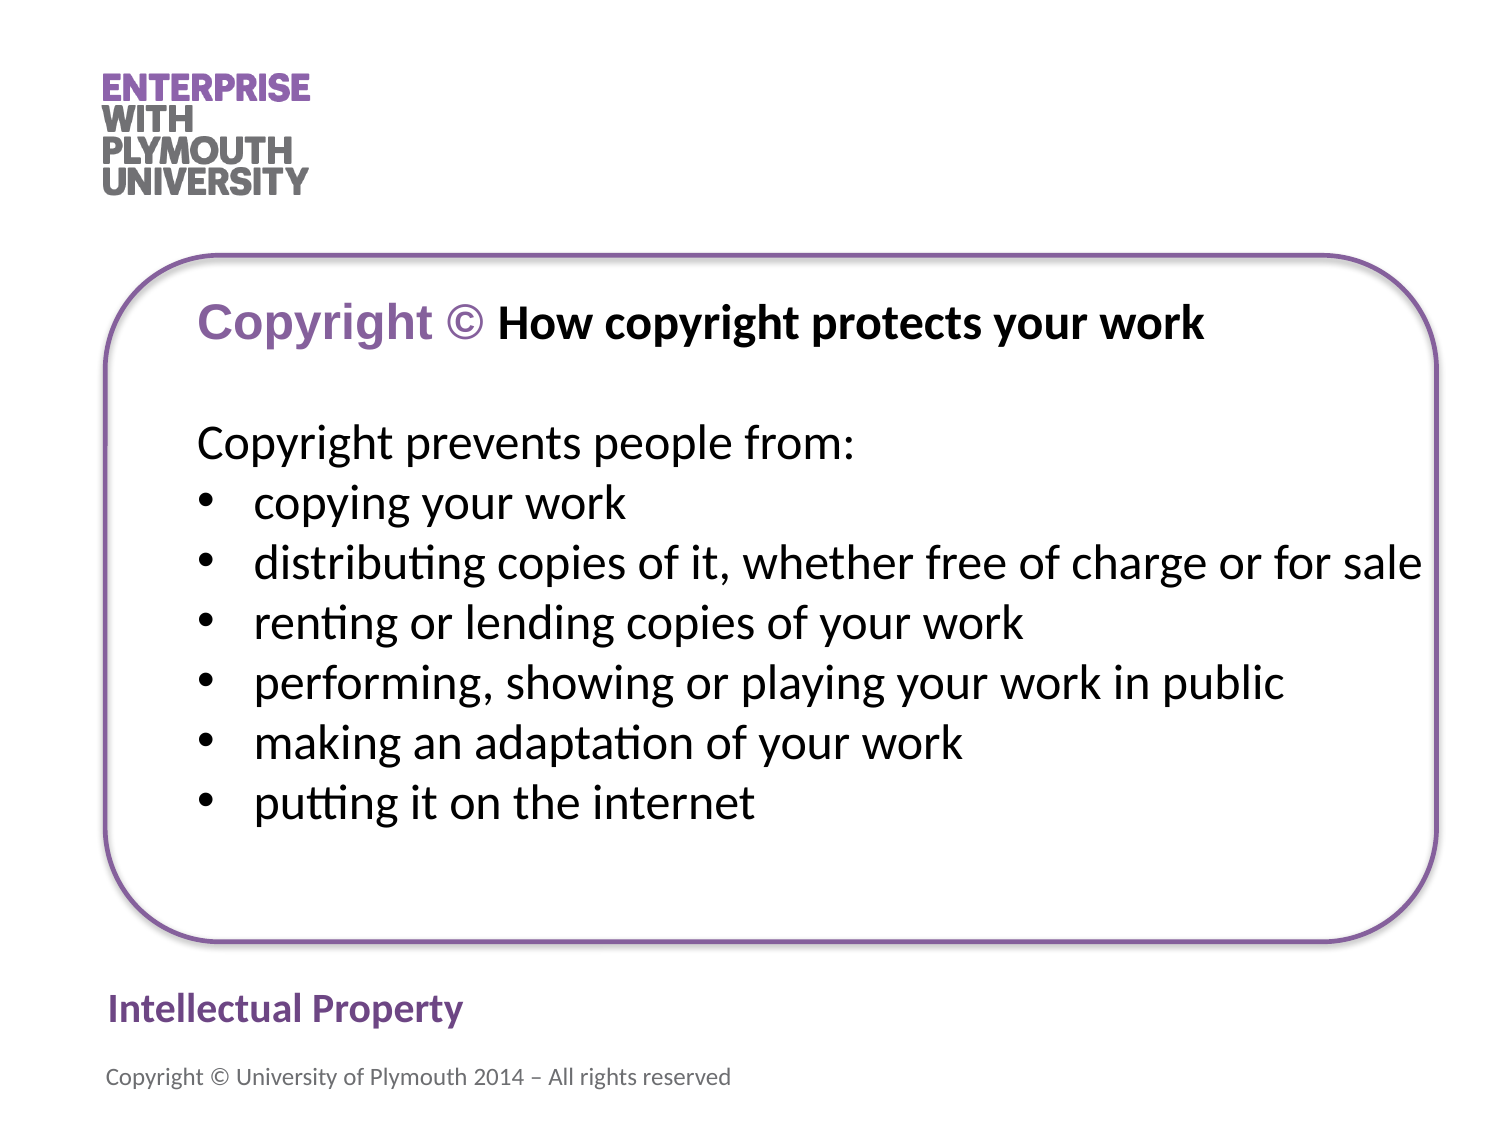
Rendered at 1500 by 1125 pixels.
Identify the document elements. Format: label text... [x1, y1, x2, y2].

text_box Copyright © University of Plymouth 2014 – All rights reserved [91, 1052, 748, 1125]
text_box Copyright © How copyright protects your work Copyright prevents people from: copying your work distributing copies of it, whether free of charge or for sale renting or lending copies of your work performing, showing or playing your work in public making an adaptation of your work putting it on the internet [182, 282, 1439, 942]
picture [86, 63, 335, 230]
text_box Intellectual Property [92, 972, 489, 1038]
text_box [104, 254, 1397, 937]
